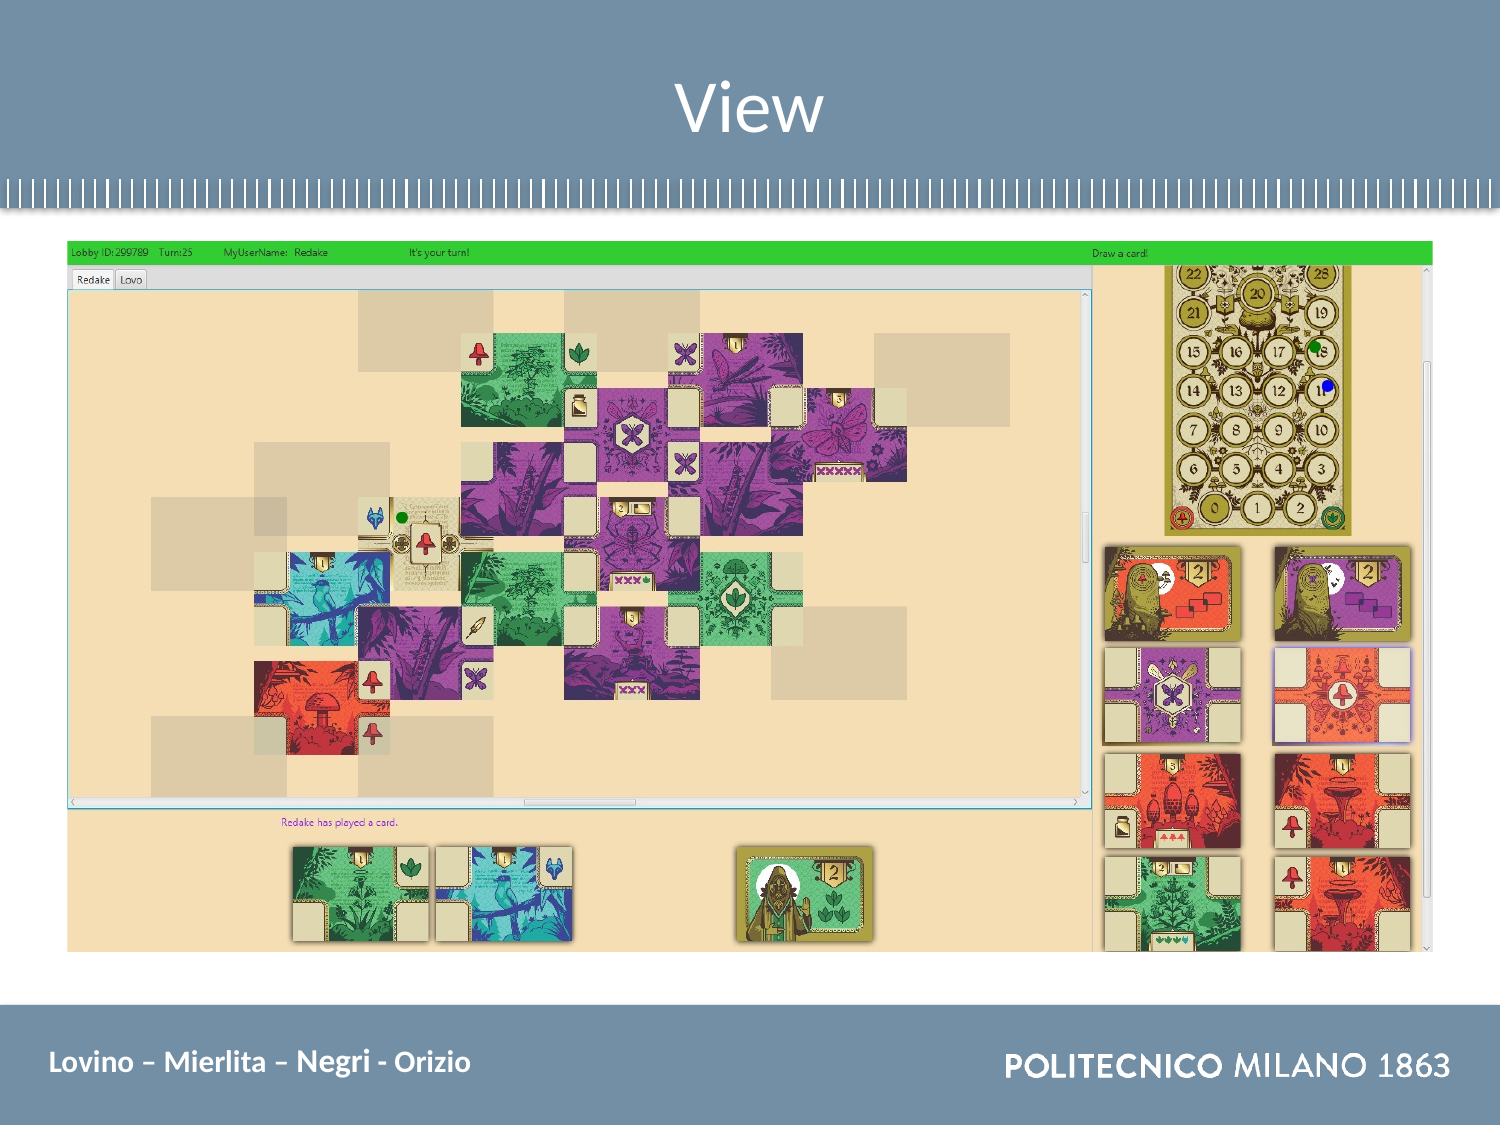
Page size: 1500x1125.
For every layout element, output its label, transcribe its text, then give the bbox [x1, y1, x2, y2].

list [66, 241, 1433, 952]
text_box Lovino – Mierlita – Negri - Orizio [33, 1032, 618, 1087]
picture [999, 1041, 1456, 1089]
title View [46, 50, 1454, 160]
